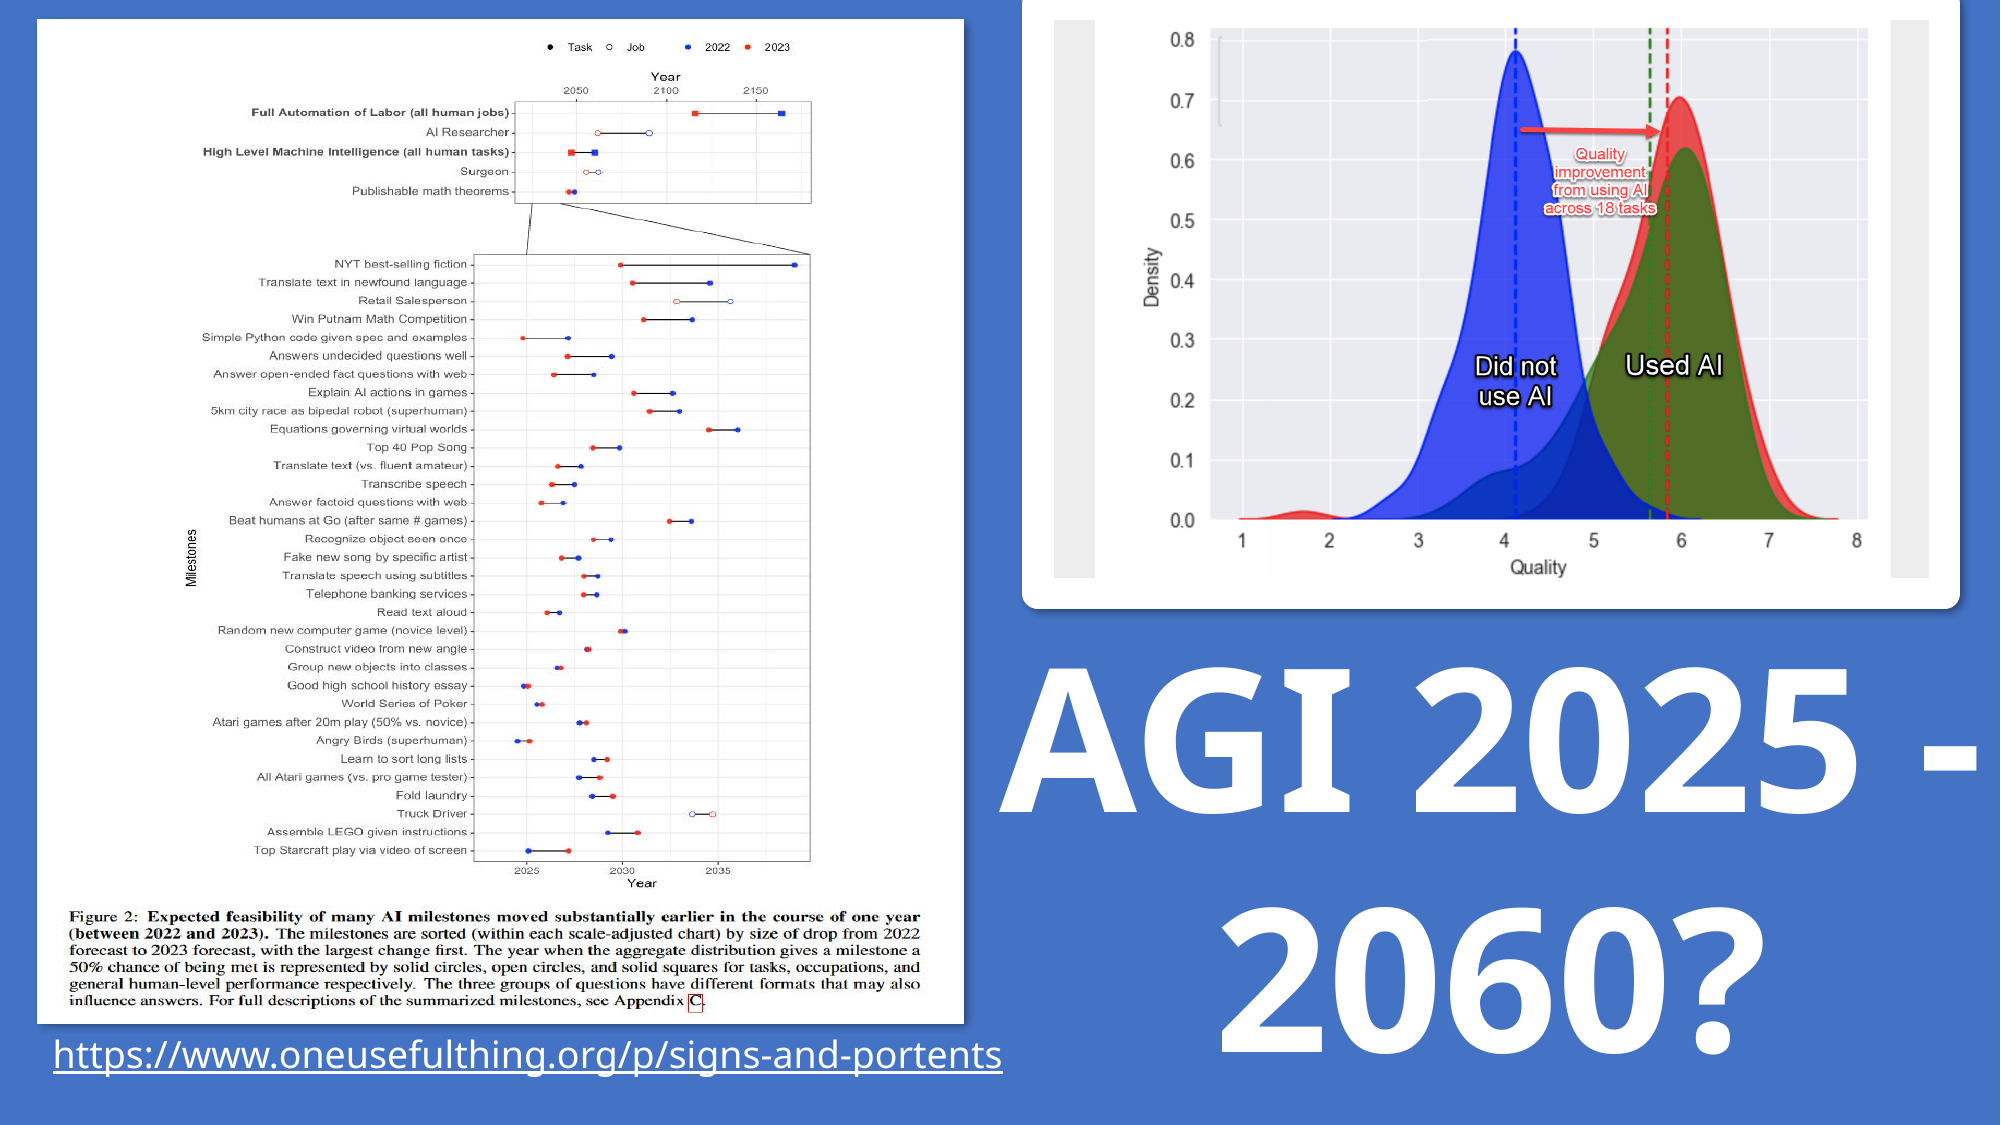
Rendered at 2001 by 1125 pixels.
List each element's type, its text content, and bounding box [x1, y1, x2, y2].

picture [37, 19, 964, 1024]
text_box https://www.oneusefulthing.org/p/signs-and-portents [37, 1023, 978, 1089]
picture [1053, 19, 1929, 578]
text_box AGI 2025 -2060? [978, 605, 2000, 1101]
